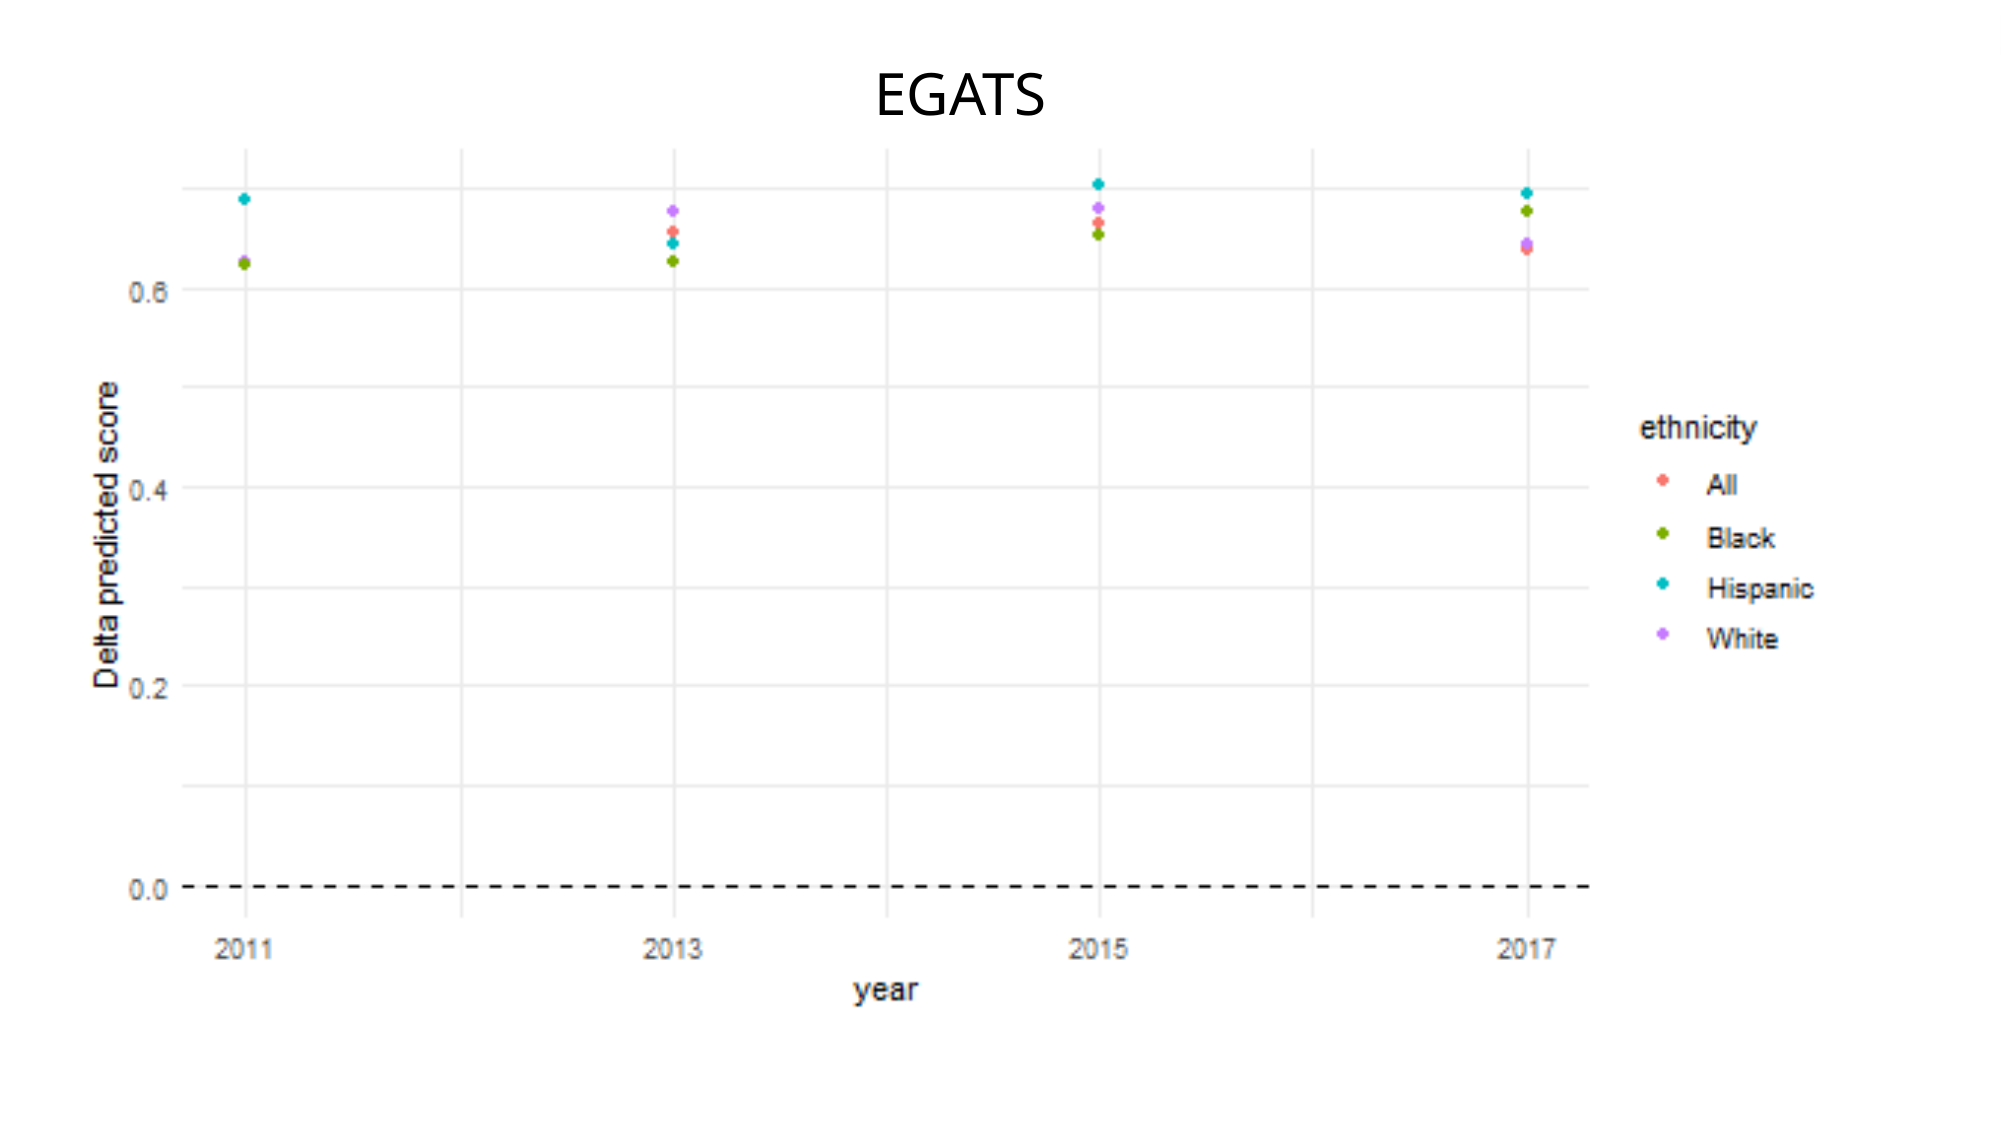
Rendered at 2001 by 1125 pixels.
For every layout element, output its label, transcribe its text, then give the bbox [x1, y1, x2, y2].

text_box EGATS [859, 50, 1062, 135]
picture [74, 135, 1847, 1022]
